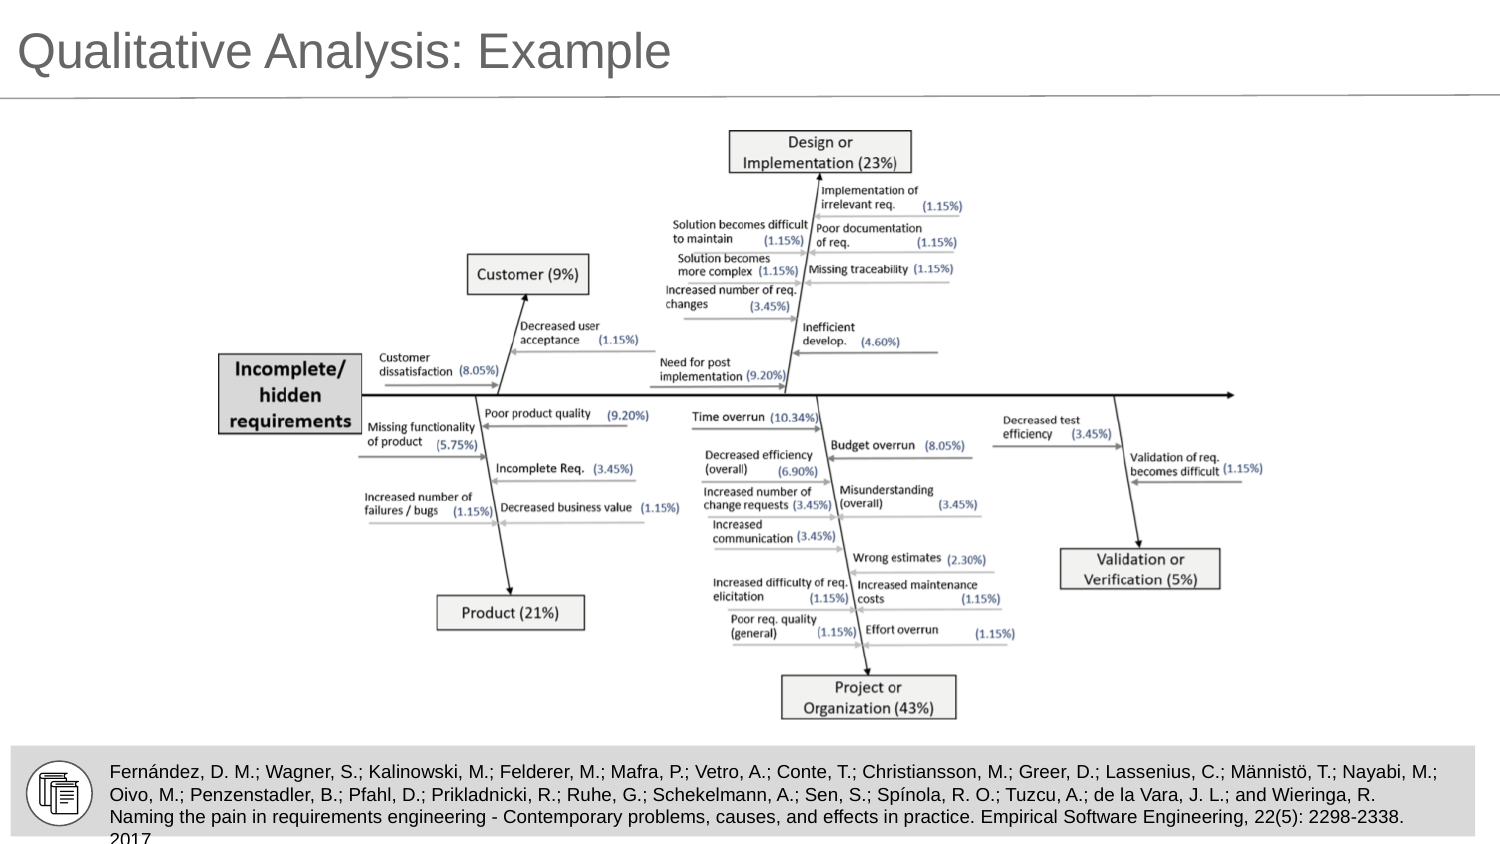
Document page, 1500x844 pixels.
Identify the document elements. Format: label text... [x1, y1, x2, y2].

picture [209, 108, 1277, 735]
text_box [10, 745, 1476, 837]
picture [37, 771, 82, 815]
text_box Qualitative Analysis: Example [2, 3, 1483, 93]
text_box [0, 94, 1500, 99]
text_box Fernández, D. M.; Wagner, S.; Kalinowski, M.; Felderer, M.; Mafra, P.; Vetro, A.; Conte, T.; Christiansson, M.; Greer, D.; Lassenius, C.; Männistö, T.; Nayabi, M.; Oivo, M.; Penzenstadler, B.; Pfahl, D.; Prikladnicki, R.; Ruhe, G.; Schekelmann, A.; Sen, S.; Spínola, R. O.; Tuzcu, A.; de la Vara, J. L.; and Wieringa, R. Naming the pain in requirements engineering - Contemporary problems, causes, and effects in practice. Empirical Software Engineering, 22(5): 2298-2338. 2017. [94, 752, 1460, 817]
text_box [26, 761, 93, 813]
